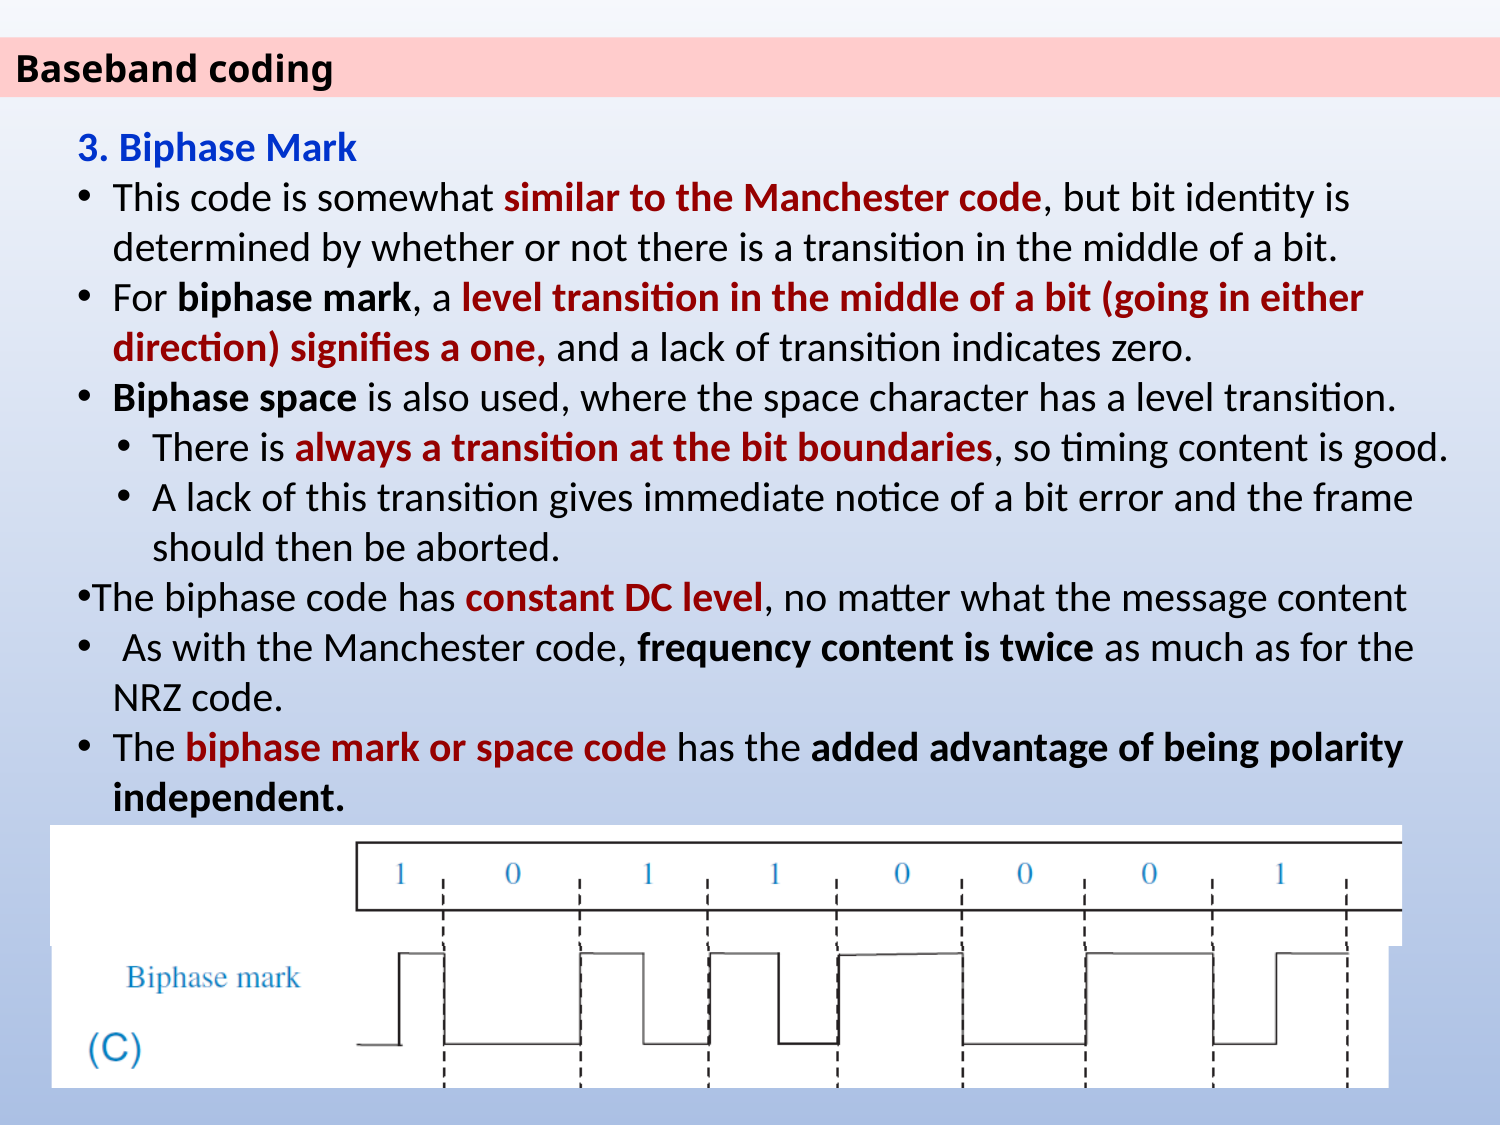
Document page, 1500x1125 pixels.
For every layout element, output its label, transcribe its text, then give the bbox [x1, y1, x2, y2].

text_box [49, 824, 1403, 1088]
text_box 3. Biphase Mark This code is somewhat similar to the Manchester code, but bit identity is determined by whether or not there is a transition in the middle of a bit. For biphase mark, a level transition in the middle of a bit (going in either direction) signifies a one, and a lack of transition indicates zero. Biphase space is also used, where the space character has a level transition. There is always a transition at the bit boundaries, so timing content is good. A lack of this transition gives immediate notice of a bit error and the frame should then be aborted. The biphase code has constant DC level, no matter what the message content As with the Manchester code, frequency content is twice as much as for the NRZ code. The biphase mark or space code has the added advantage of being polarity independent. [62, 112, 1500, 828]
text_box Baseband coding [0, 37, 1500, 98]
